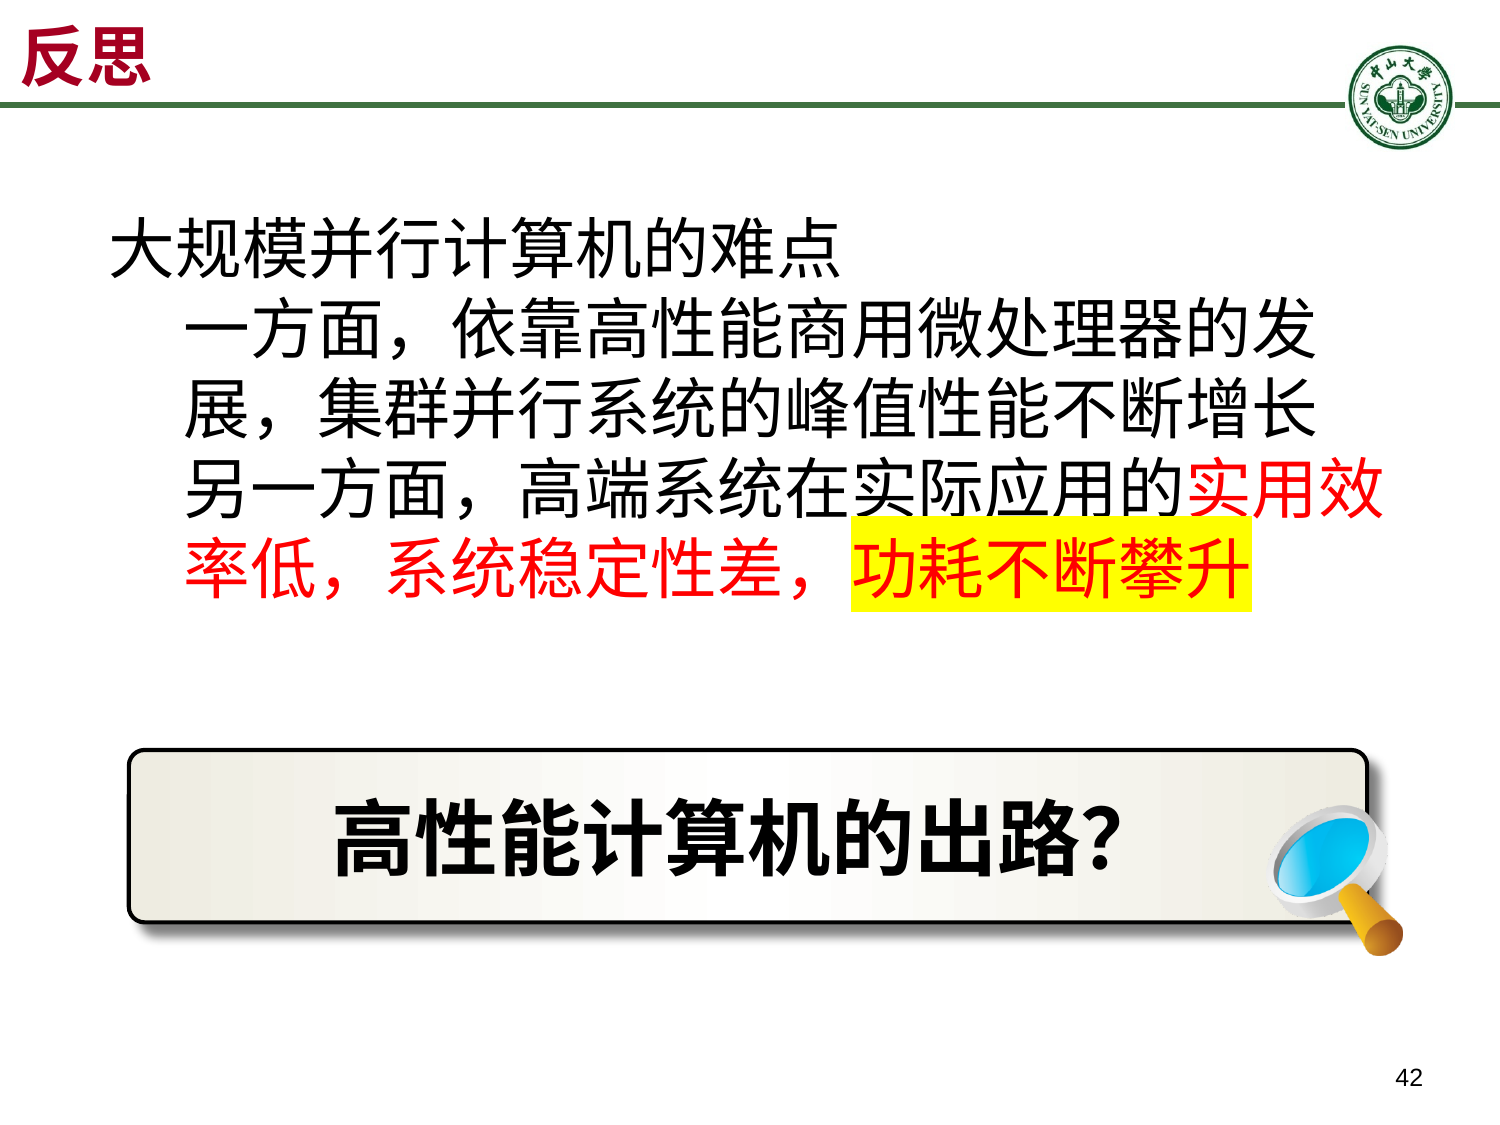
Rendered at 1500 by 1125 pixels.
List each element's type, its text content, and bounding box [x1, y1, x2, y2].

text_box 反思 [4, 7, 1005, 98]
text_box 高性能计算机的出路？ [128, 749, 1368, 923]
list 大规模并行计算机的难点 一方面，依靠高性能商用微处理器的发展，集群并行系统的峰值性能不断增长 另一方面，高端系统在实际应用的实用效率低，系统稳定性差，功耗不断攀升 [94, 199, 1407, 1000]
picture [1345, 42, 1455, 152]
picture [1266, 804, 1403, 956]
